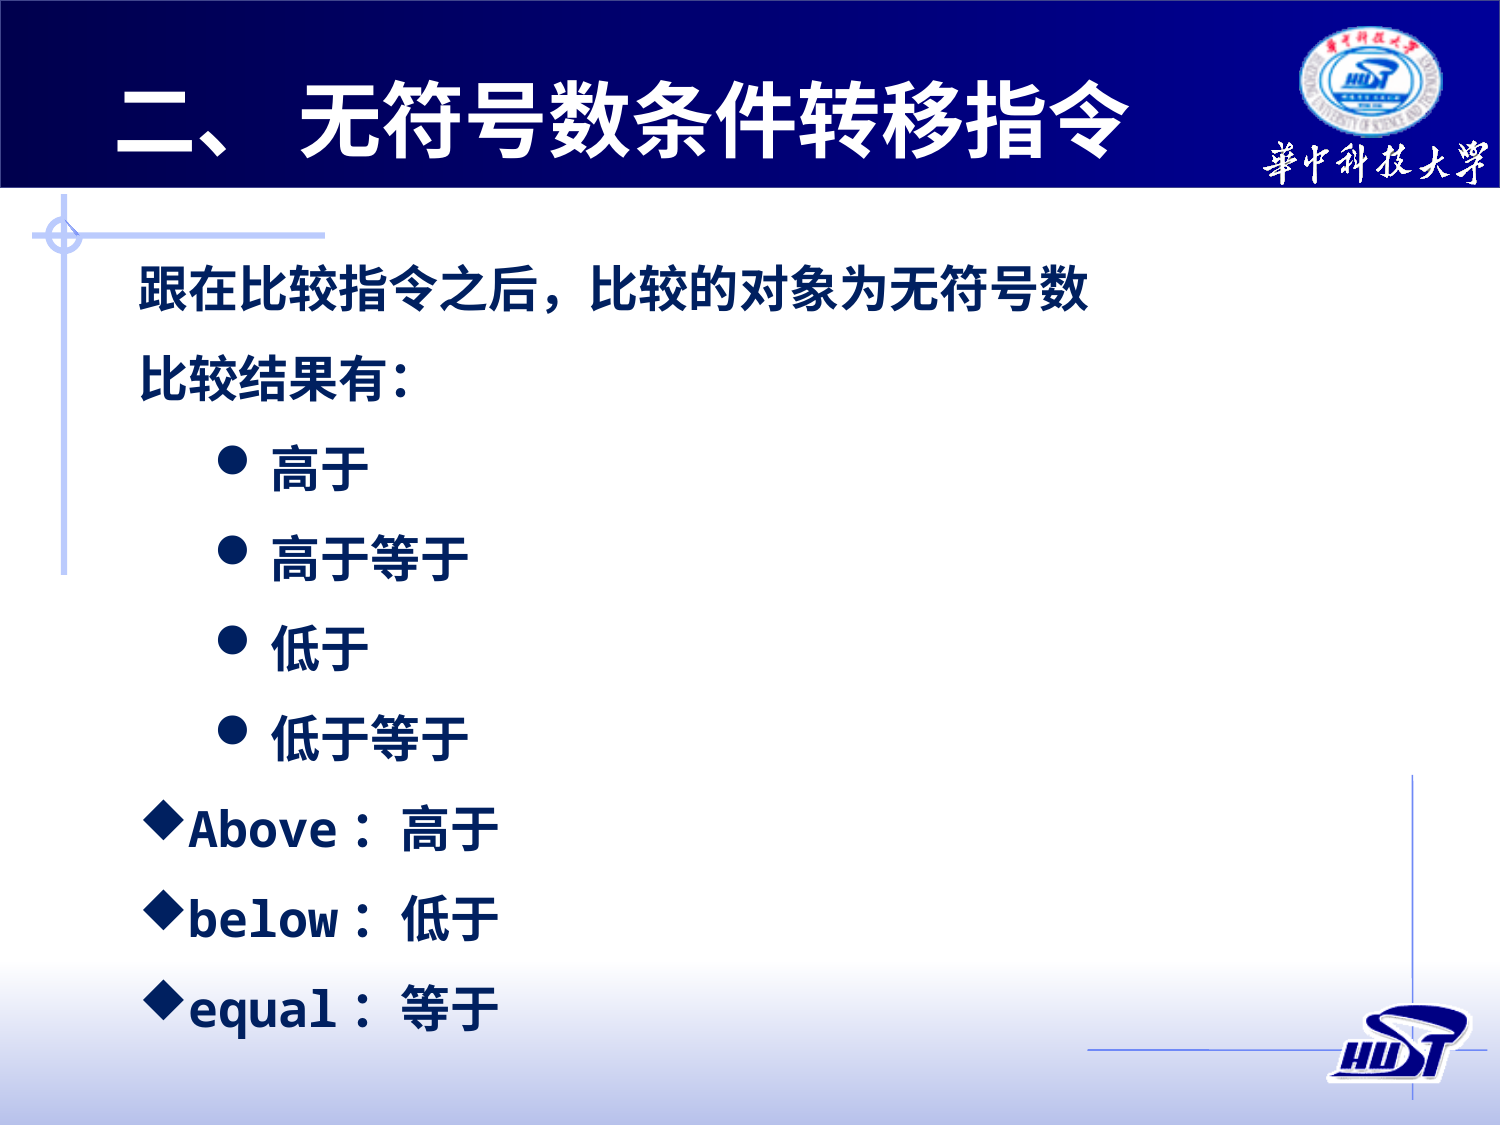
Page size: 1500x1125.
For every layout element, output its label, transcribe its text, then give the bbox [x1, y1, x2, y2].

text_box 跟在比较指令之后，比较的对象为无符号数 比较结果有： 高于 高于等于 低于 低于等于 Above：高于 below：低于 equal：等于 [123, 219, 1344, 1045]
picture [1262, 140, 1488, 185]
text_box 二、 无符号数条件转移指令 [98, 60, 1147, 176]
picture [1299, 26, 1443, 138]
